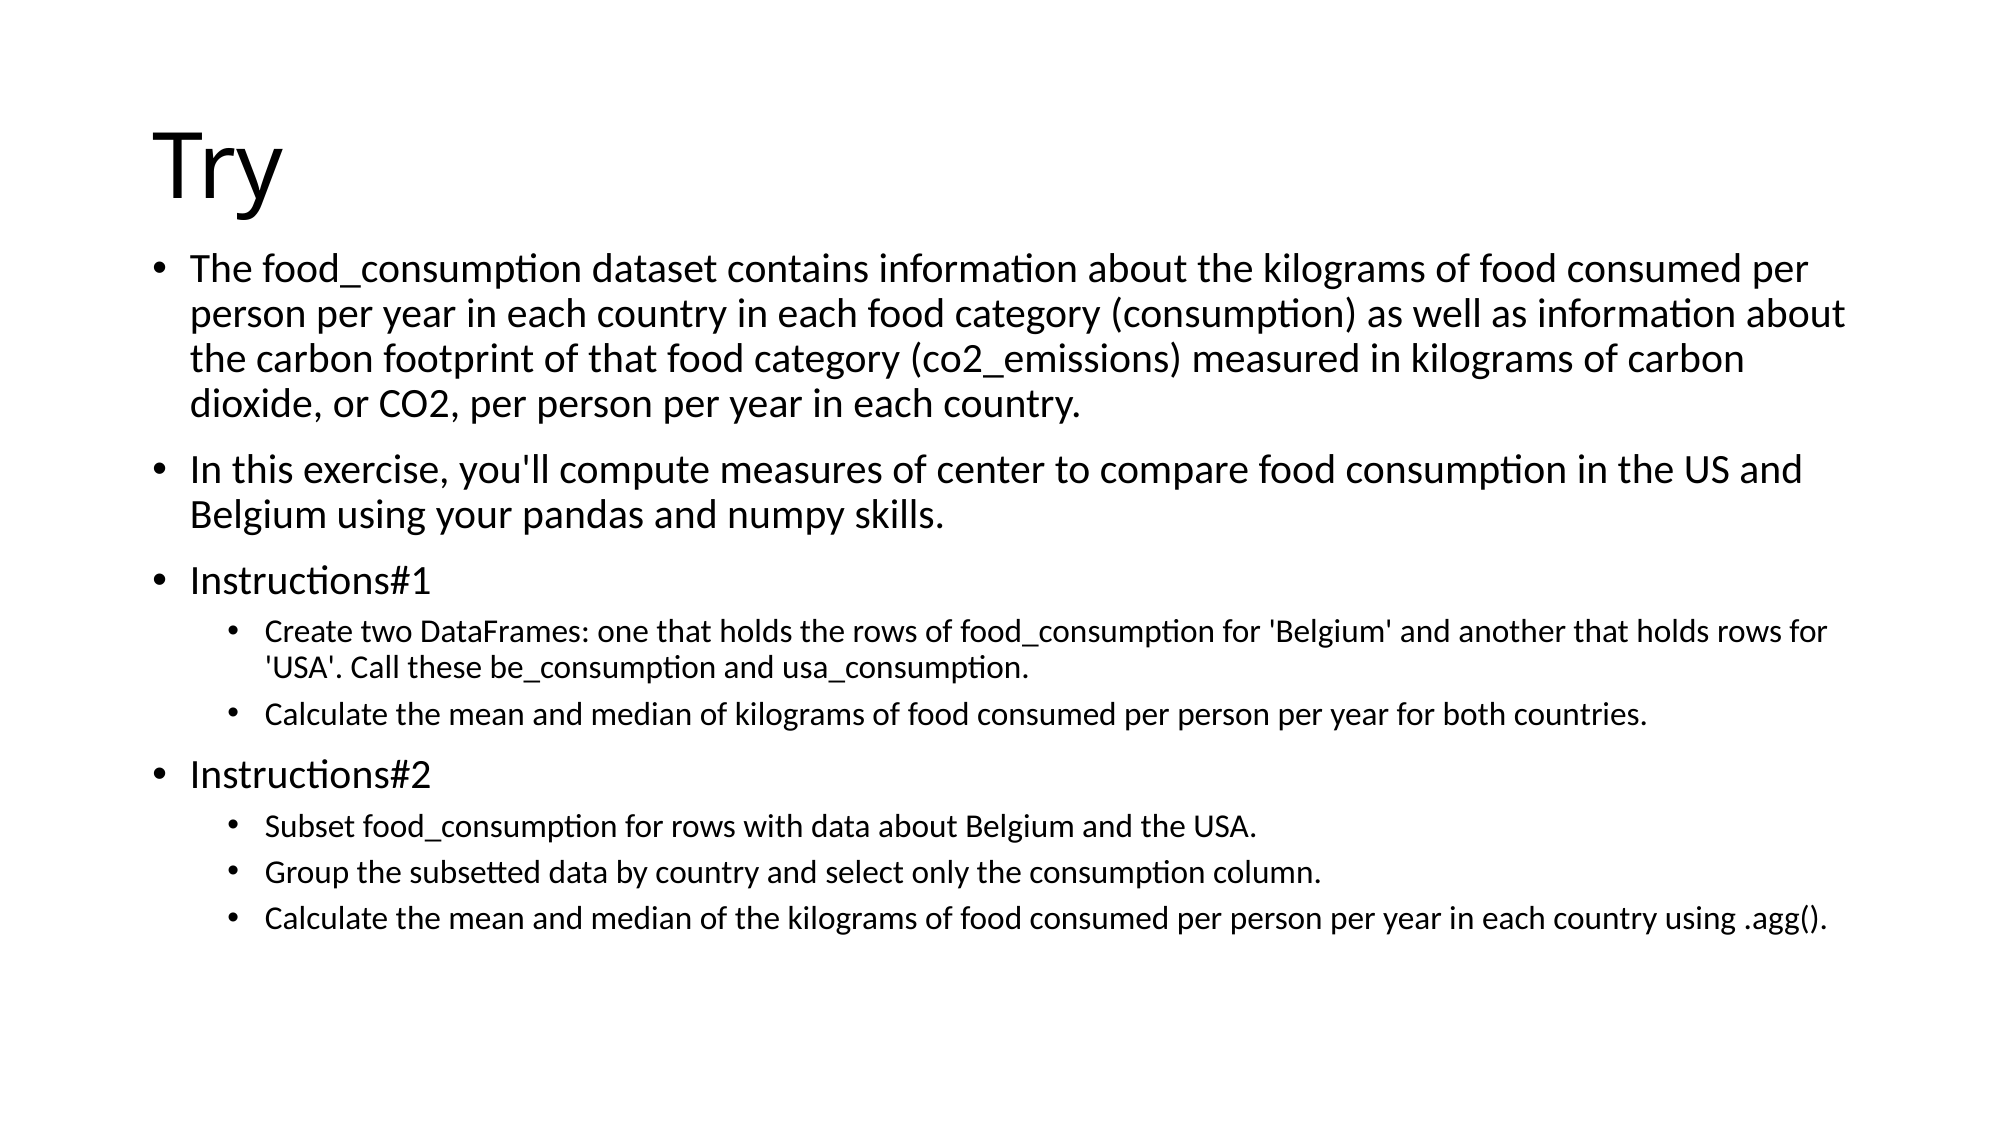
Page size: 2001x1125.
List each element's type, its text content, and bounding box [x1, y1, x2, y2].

title Try [137, 59, 1863, 239]
list The food_consumption dataset contains information about the kilograms of food consumed per person per year in each country in each food category (consumption) as well as information about the carbon footprint of that food category (co2_emissions) measured in kilograms of carbon dioxide, or CO2, per person per year in each country. In this exercise, you'll compute measures of center to compare food consumption in the US and Belgium using your pandas and numpy skills. Instructions#1 Create two DataFrames: one that holds the rows of food_consumption for 'Belgium' and another that holds rows for 'USA'. Call these be_consumption and usa_consumption. Calculate the mean and median of kilograms of food consumed per person per year for both countries. Instructions#2 Subset food_consumption for rows with data about Belgium and the USA. Group the subsetted data by country and select only the consumption column. Calculate the mean and median of the kilograms of food consumed per person per year in each country using .agg(). [137, 239, 1863, 1038]
